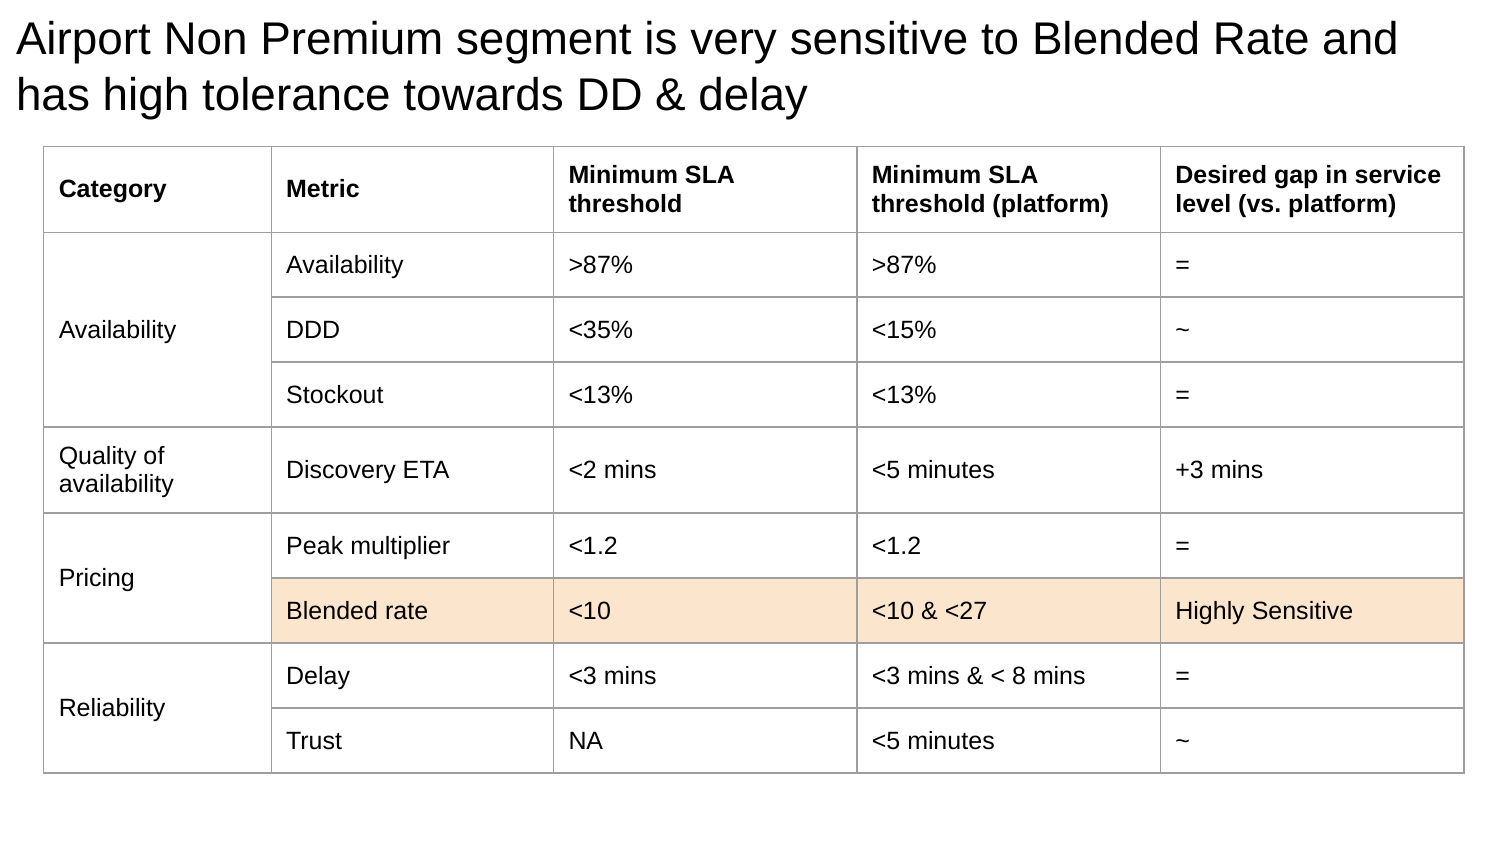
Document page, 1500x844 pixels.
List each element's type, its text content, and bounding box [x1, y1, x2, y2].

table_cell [272, 709, 553, 772]
table_cell Discovery ETA [272, 428, 553, 512]
table_cell >87% [554, 233, 856, 296]
table_cell <15% [858, 298, 1160, 361]
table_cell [554, 514, 856, 577]
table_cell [1161, 428, 1463, 512]
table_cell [44, 514, 271, 642]
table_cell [272, 579, 553, 642]
table_header Desired gap in service level (vs. platform) [1161, 147, 1463, 232]
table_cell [1161, 514, 1463, 577]
table_cell ~ [1161, 298, 1463, 361]
table_cell = [1161, 363, 1463, 426]
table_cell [554, 709, 856, 772]
table_cell >87% [858, 233, 1160, 296]
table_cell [858, 579, 1160, 642]
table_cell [554, 579, 856, 642]
table_cell = [1161, 233, 1463, 296]
table_header Minimum SLA threshold (platform) [858, 147, 1160, 232]
table_cell <13% [858, 363, 1160, 426]
table_cell <2 mins [554, 428, 856, 512]
table_cell <13% [554, 363, 856, 426]
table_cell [1161, 709, 1463, 772]
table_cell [272, 514, 553, 577]
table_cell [858, 644, 1160, 707]
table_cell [272, 644, 553, 707]
table_cell <35% [554, 298, 856, 361]
title Airport Non Premium segment is very sensitive to Blended Rate and has high tolerance towards DD & delay [1, 10, 1488, 118]
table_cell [554, 644, 856, 707]
table_cell Quality of availability [44, 428, 271, 512]
table_cell DDD [272, 298, 553, 361]
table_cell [1161, 644, 1463, 707]
table_header Metric [272, 147, 553, 232]
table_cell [858, 709, 1160, 772]
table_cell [1161, 579, 1463, 642]
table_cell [858, 514, 1160, 577]
table_header Category [44, 147, 271, 232]
table_cell Stockout [272, 363, 553, 426]
table_header Minimum SLA threshold [554, 147, 856, 232]
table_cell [44, 644, 271, 772]
table_cell Availability [44, 233, 271, 426]
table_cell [858, 428, 1160, 512]
table_cell Availability [272, 233, 553, 296]
